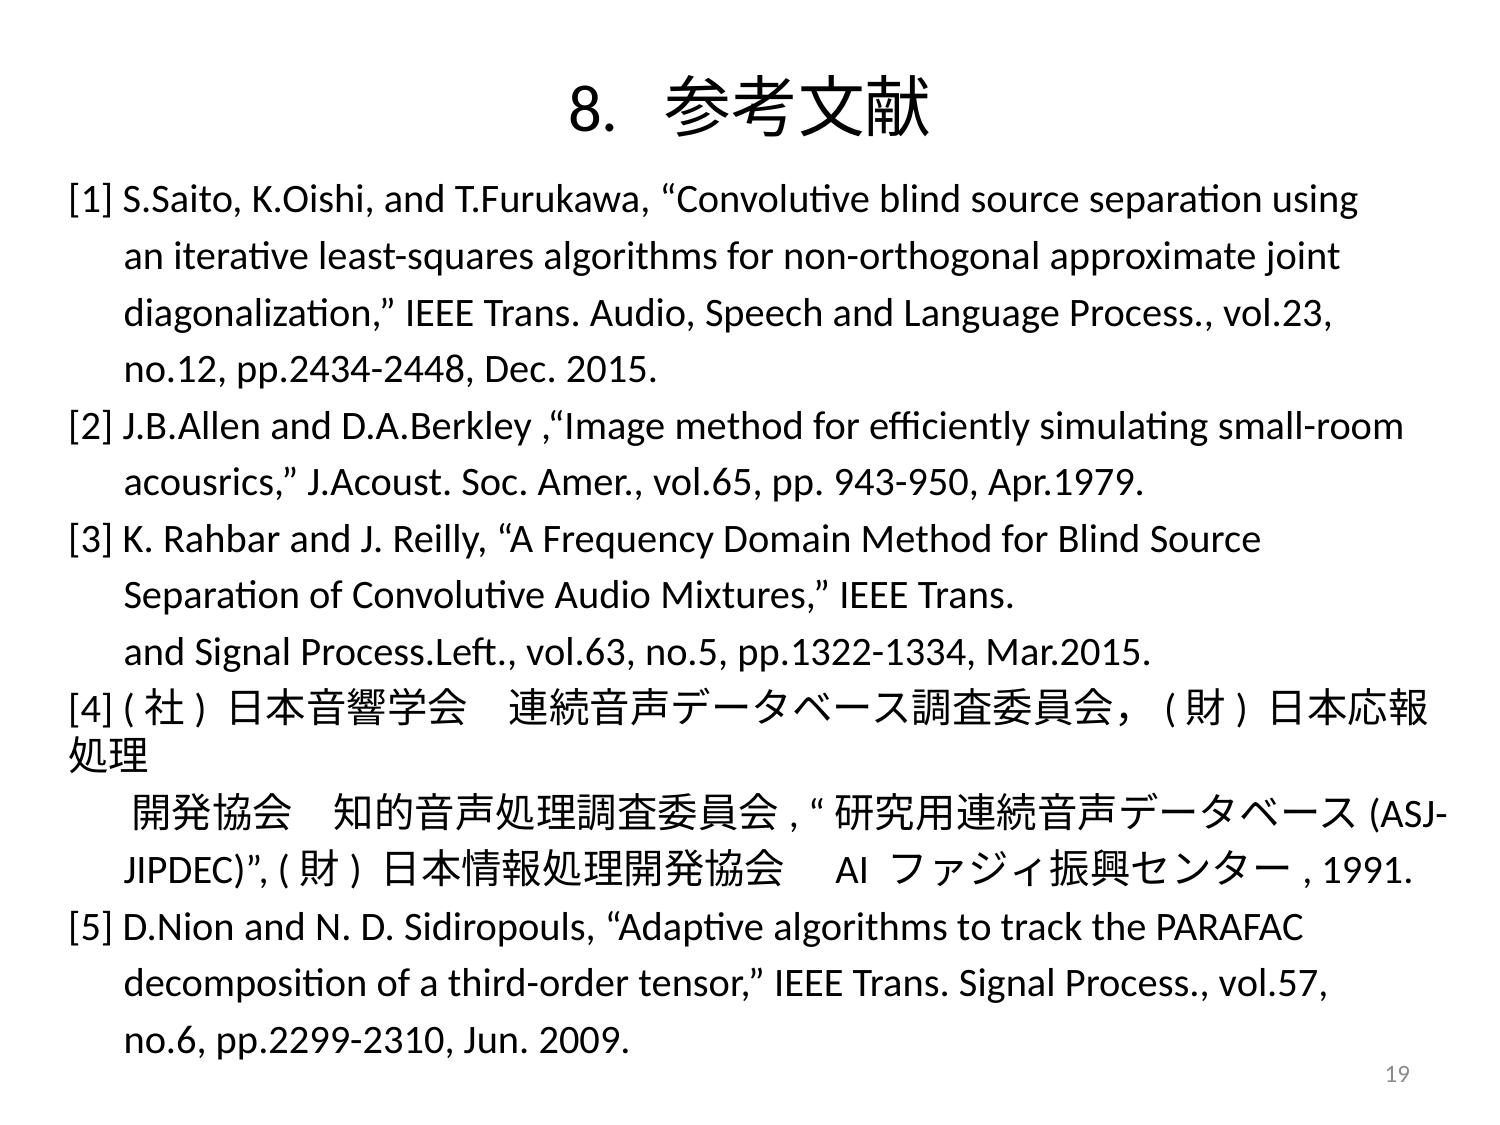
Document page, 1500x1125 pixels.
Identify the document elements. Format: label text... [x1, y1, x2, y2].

list [1] S.Saito, K.Oishi, and T.Furukawa, “Convolutive blind source separation using an iterative least-squares algorithms for non-orthogonal approximate joint diagonalization,” IEEE Trans. Audio, Speech and Language Process., vol.23, no.12, pp.2434-2448, Dec. 2015. [2] J.B.Allen and D.A.Berkley ,“Image method for efficiently simulating small-room acousrics,” J.Acoust. Soc. Amer., vol.65, pp. 943-950, Apr.1979. [3] K. Rahbar and J. Reilly, “A Frequency Domain Method for Blind Source Separation of Convolutive Audio Mixtures,” IEEE Trans. and Signal Process.Left., vol.63, no.5, pp.1322-1334, Mar.2015. [4] (社) 日本音響学会 連続音声データベース調査委員会，(財) 日本応報処理 開発協会 知的音声処理調査委員会, “研究用連続音声データベース(ASJ- JIPDEC)”, (財) 日本情報処理開発協会 AI ファジィ振興センター, 1991. [5] D.Nion and N. D. Sidiropouls, “Adaptive algorithms to track the PARAFAC decomposition of a third-order tensor,” IEEE Trans. Signal Process., vol.57, no.6, pp.2299-2310, Jun. 2009. [53, 164, 1471, 1083]
title 8. 参考文献 [75, 45, 1425, 164]
slide_number 19 [1074, 1042, 1425, 1103]
